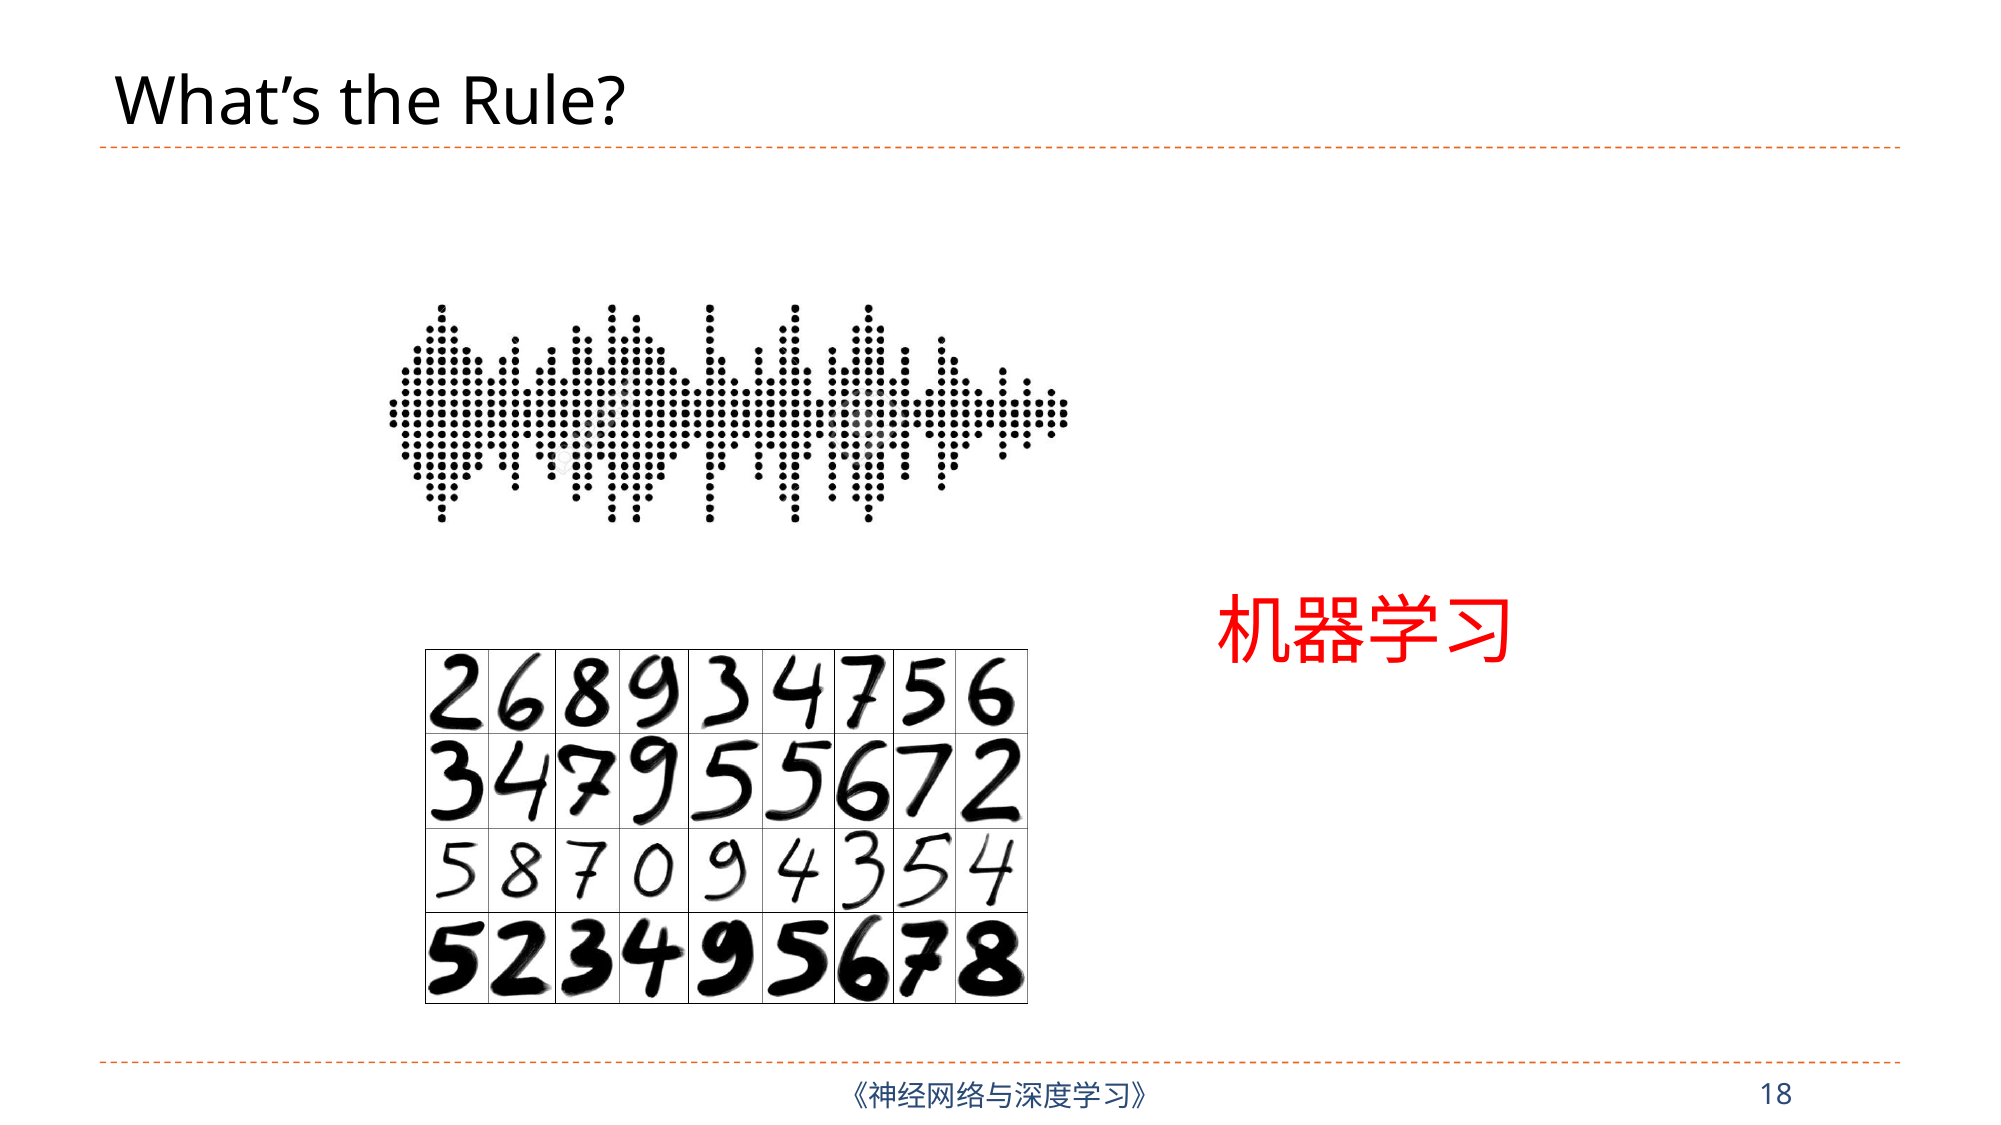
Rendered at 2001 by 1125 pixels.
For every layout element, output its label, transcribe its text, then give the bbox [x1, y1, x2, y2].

text_box 机器学习 [1201, 574, 1532, 680]
title What’s the Rule? [99, 24, 1900, 146]
picture [424, 649, 1028, 1006]
picture [387, 287, 1069, 540]
